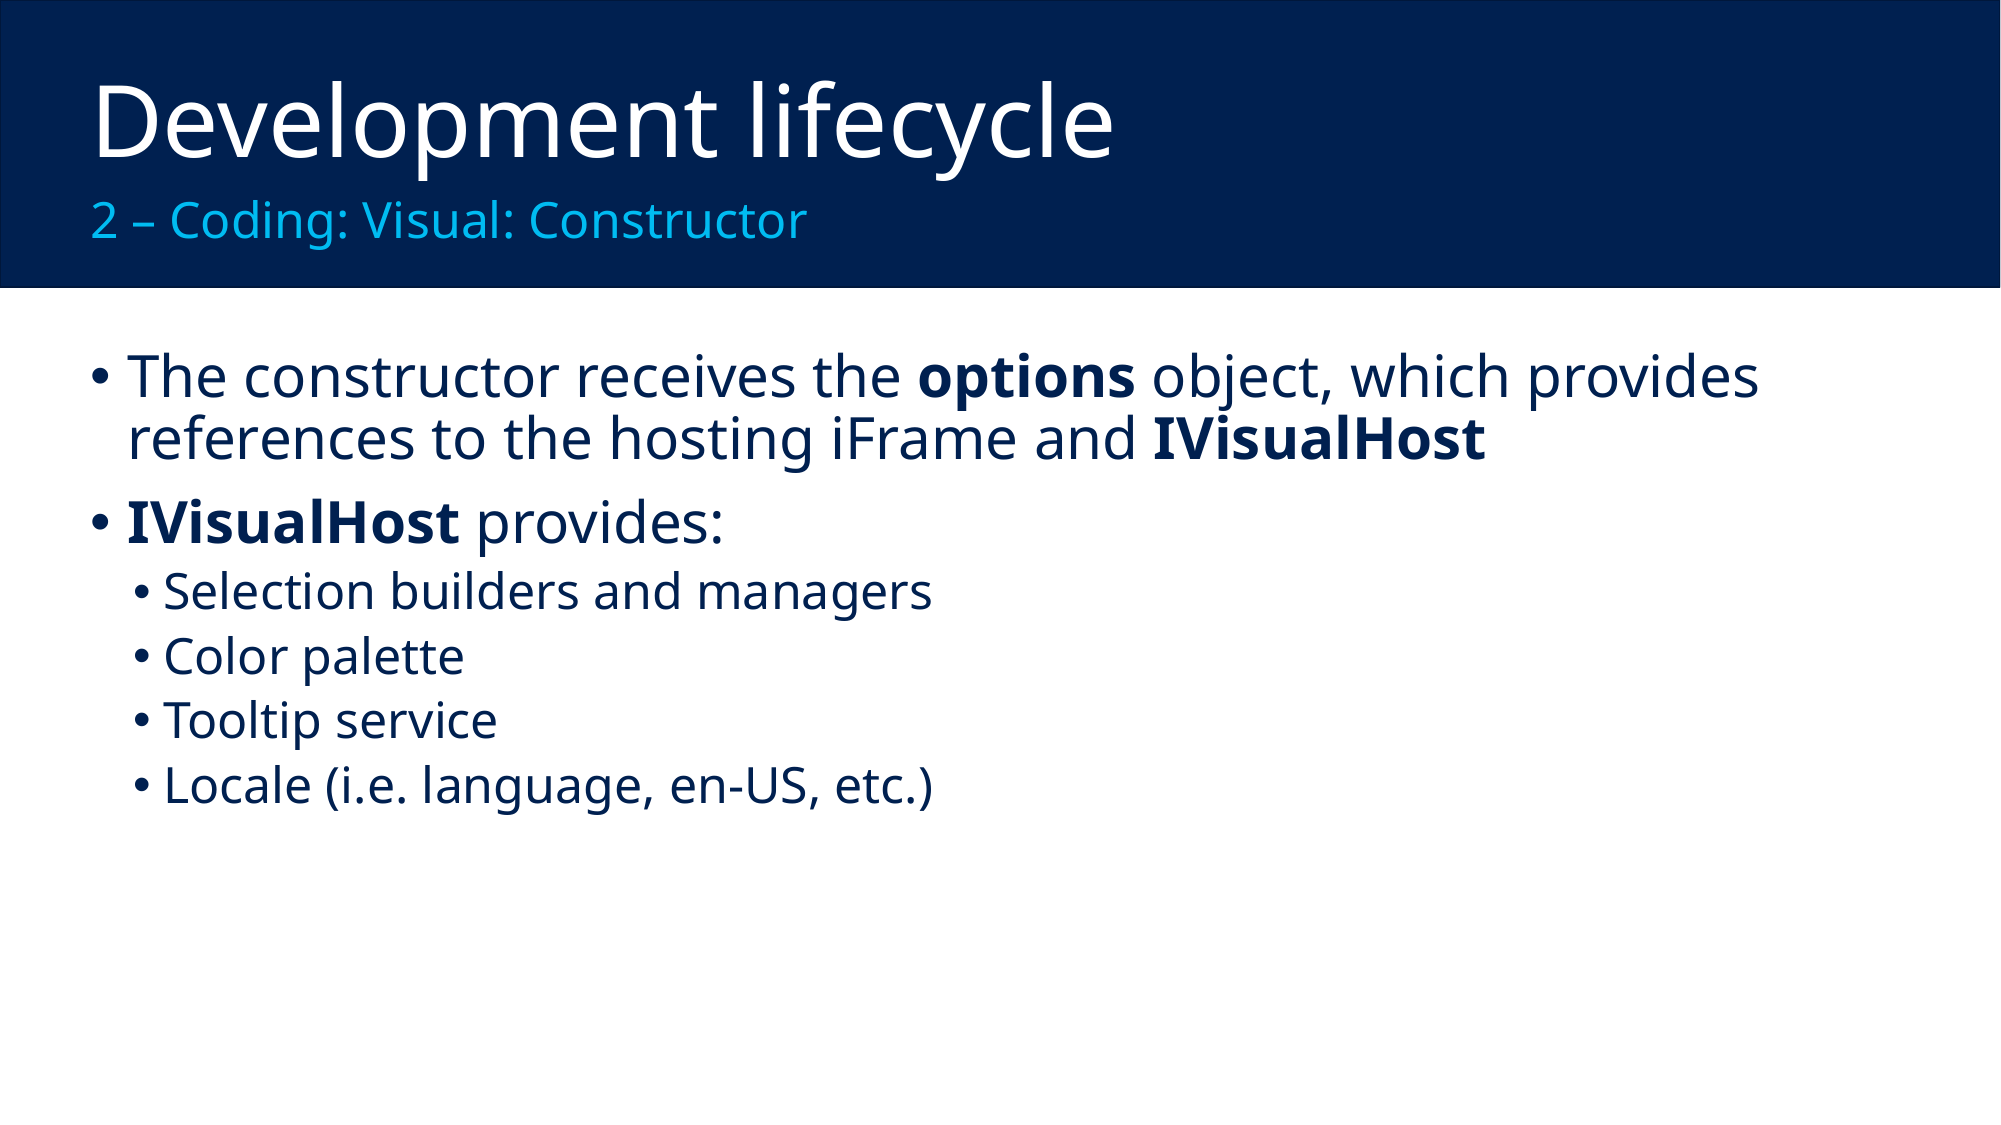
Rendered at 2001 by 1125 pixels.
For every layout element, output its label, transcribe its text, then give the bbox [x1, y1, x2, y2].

list 2 – Coding: Visual: Constructor [75, 188, 1918, 248]
list The constructor receives the options object, which provides references to the hosting iFrame and IVisualHost IVisualHost provides: Selection builders and managers Color palette Tooltip service Locale (i.e. language, en-US, etc.) [75, 339, 1918, 1125]
list Development lifecycle [75, 63, 1918, 188]
